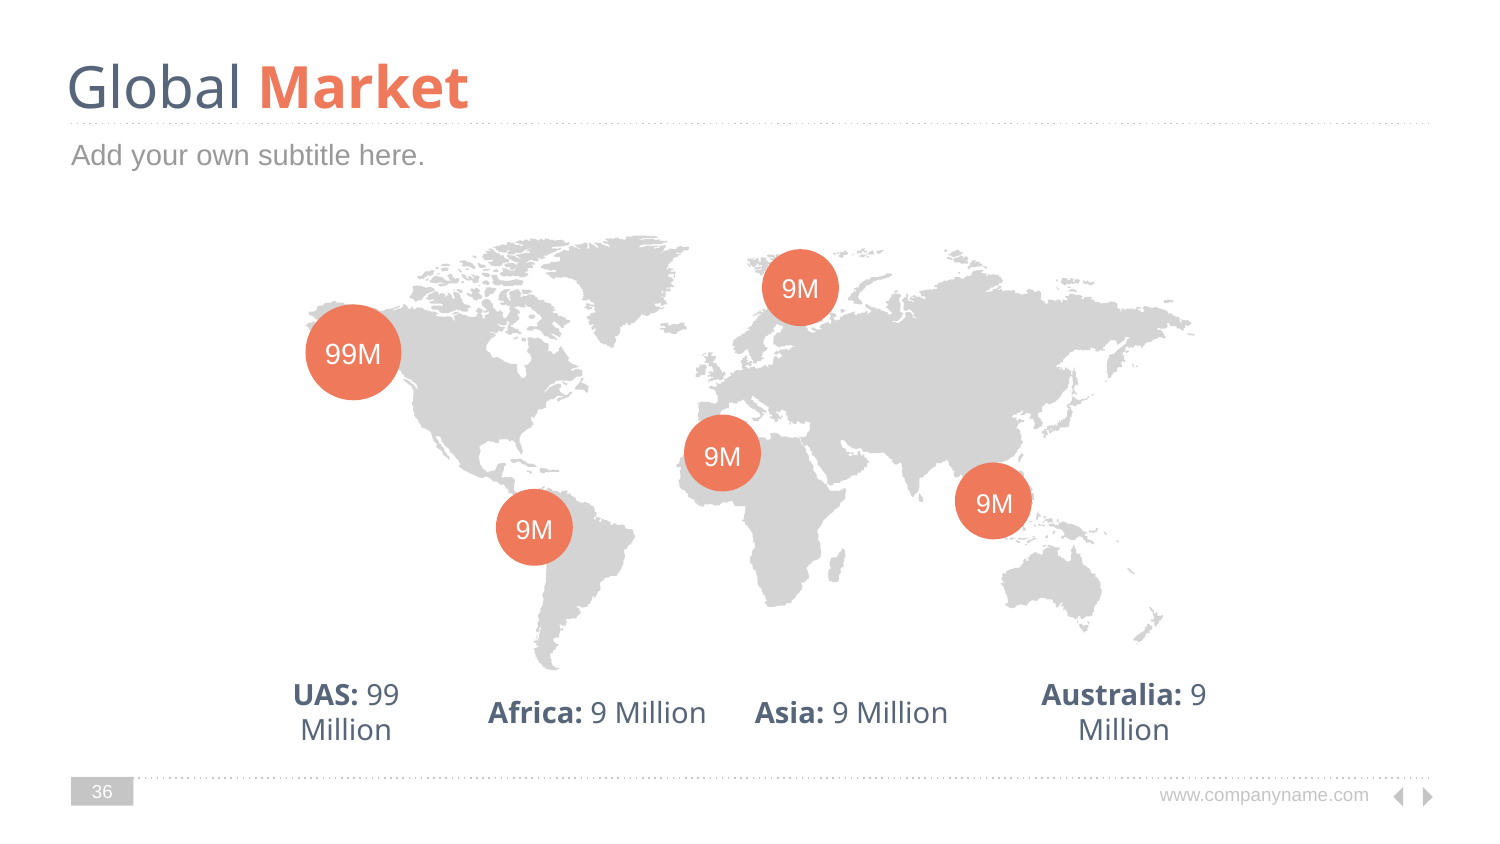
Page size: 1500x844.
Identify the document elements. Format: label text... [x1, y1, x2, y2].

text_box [231, 685, 1269, 738]
slide_number ‹#› [71, 776, 134, 806]
title Global Market [51, 35, 1449, 112]
text_box Add your own subtitle here. [56, 128, 1454, 181]
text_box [305, 235, 1195, 671]
